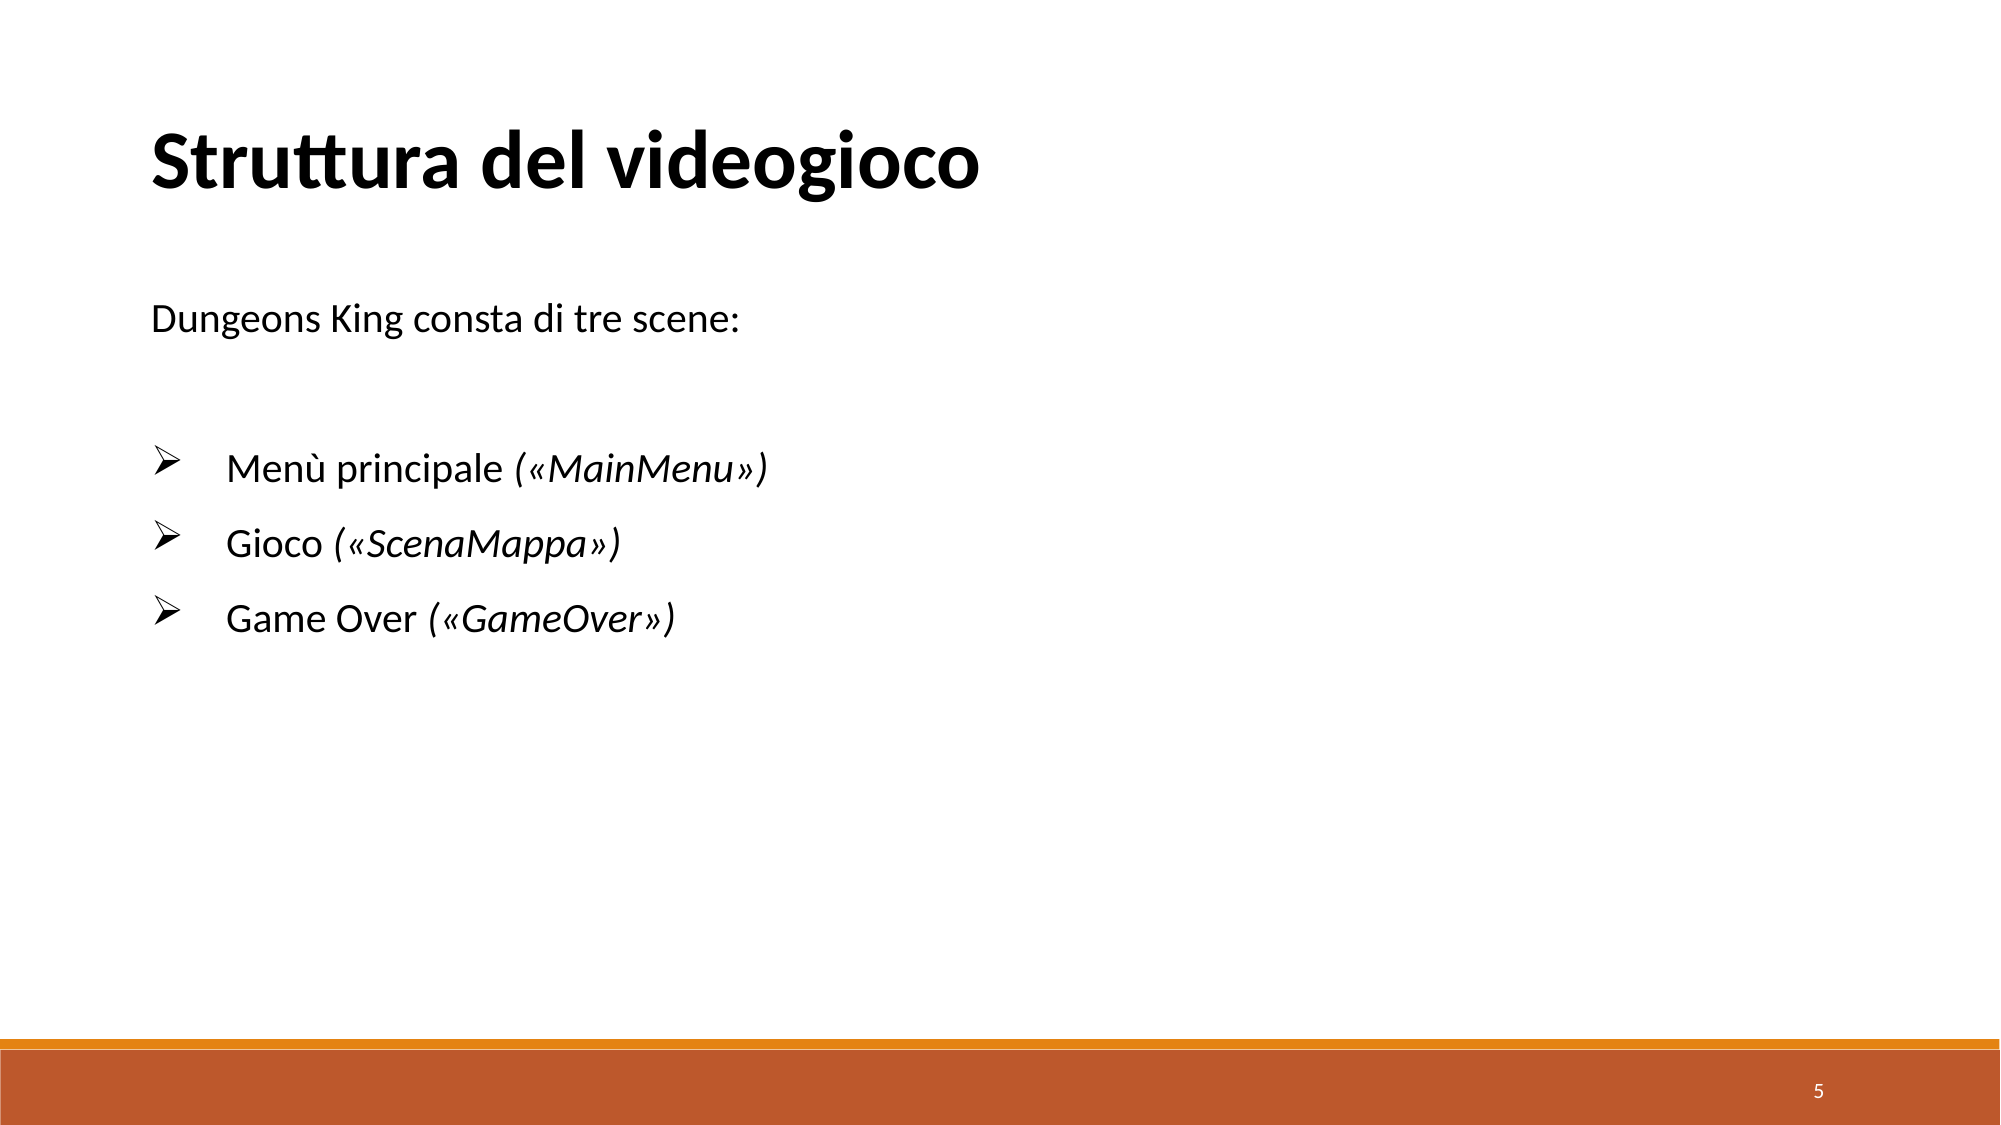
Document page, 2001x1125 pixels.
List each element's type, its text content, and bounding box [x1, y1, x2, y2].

text_box Struttura del videogioco Dungeons King consta di tre scene: Menù principale («MainMenu») Gioco («ScenaMappa») Game Over («GameOver») [136, 98, 1832, 649]
slide_number 5 [1624, 1059, 1840, 1120]
